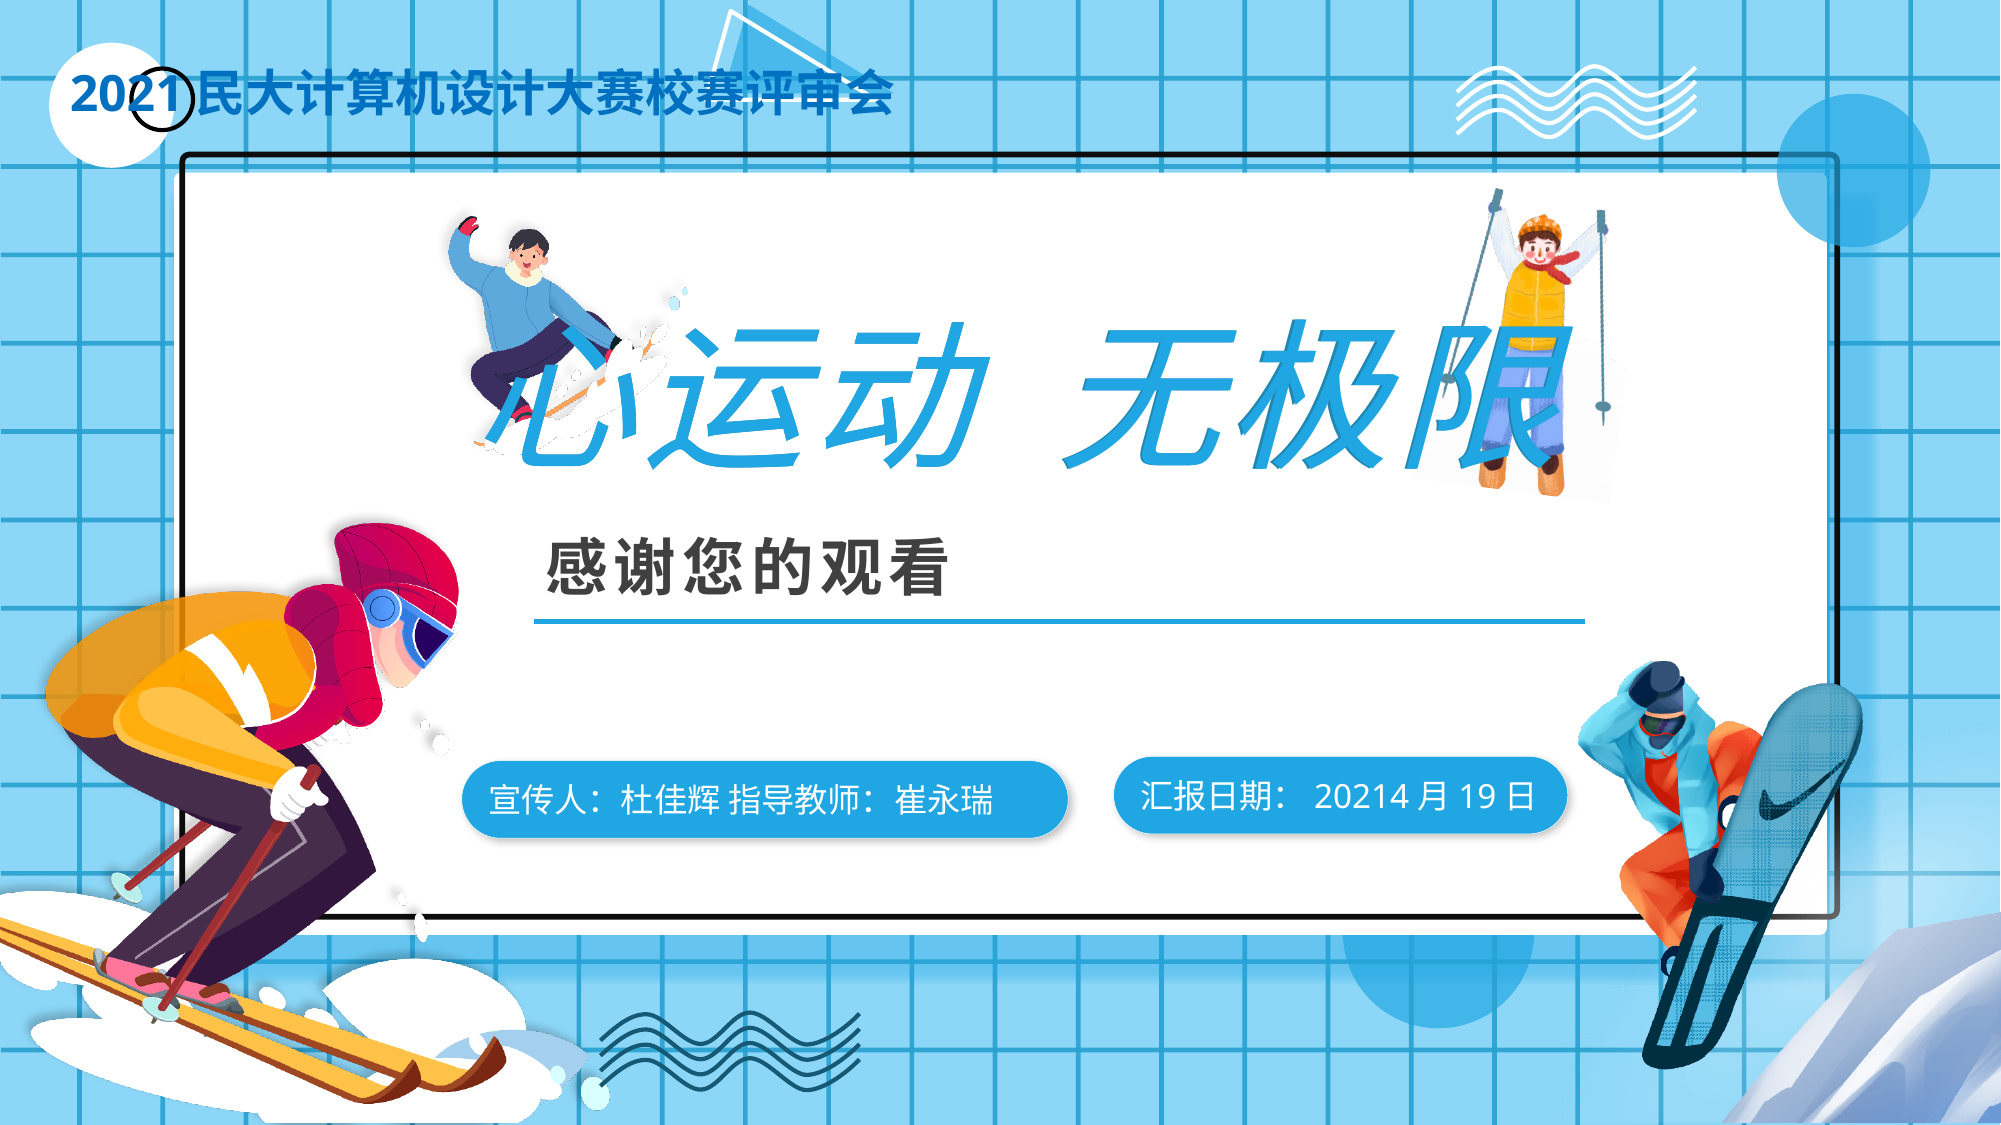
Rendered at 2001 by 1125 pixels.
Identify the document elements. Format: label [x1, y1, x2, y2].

text_box [1044, 287, 1616, 694]
text_box [462, 288, 1030, 695]
text_box [643, 631, 1372, 935]
picture [1427, 163, 1632, 493]
text_box [173, 154, 1838, 619]
picture [1377, 608, 2001, 1124]
text_box [48, 42, 194, 168]
text_box [642, 946, 1373, 1125]
text_box [600, 1012, 860, 1091]
text_box [0, 0, 2000, 606]
text_box [705, 4, 895, 101]
text_box [1456, 65, 1696, 138]
picture [0, 492, 639, 1123]
picture [434, 199, 708, 472]
